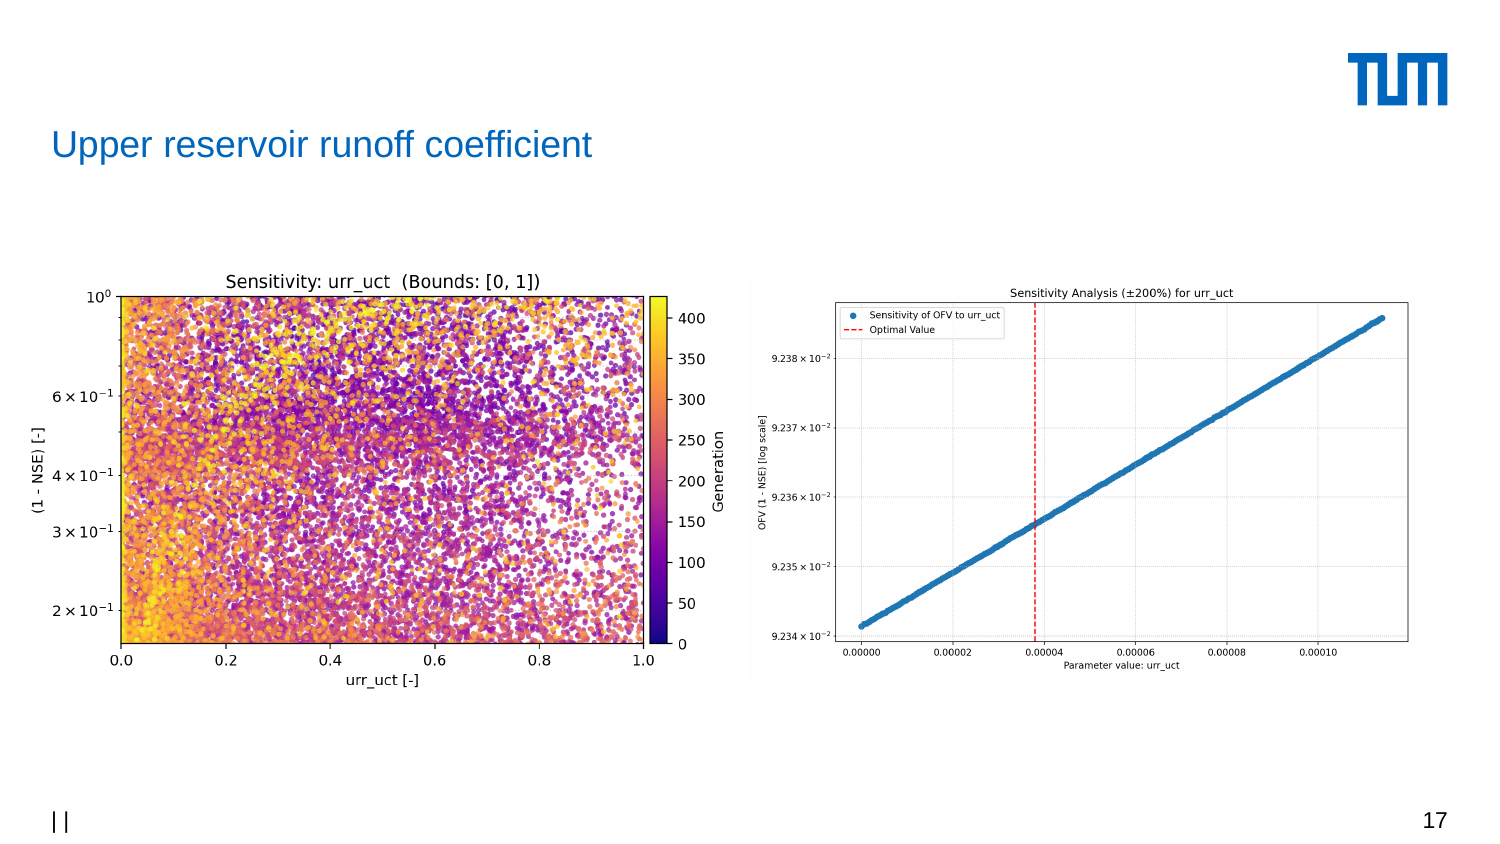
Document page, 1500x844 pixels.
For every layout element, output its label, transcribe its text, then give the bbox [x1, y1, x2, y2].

footer | | [51, 796, 1112, 842]
slide_number 17 [1112, 796, 1448, 842]
list Upper reservoir runoff coefficient [51, 112, 1447, 165]
picture [21, 262, 736, 699]
picture [747, 278, 1419, 681]
